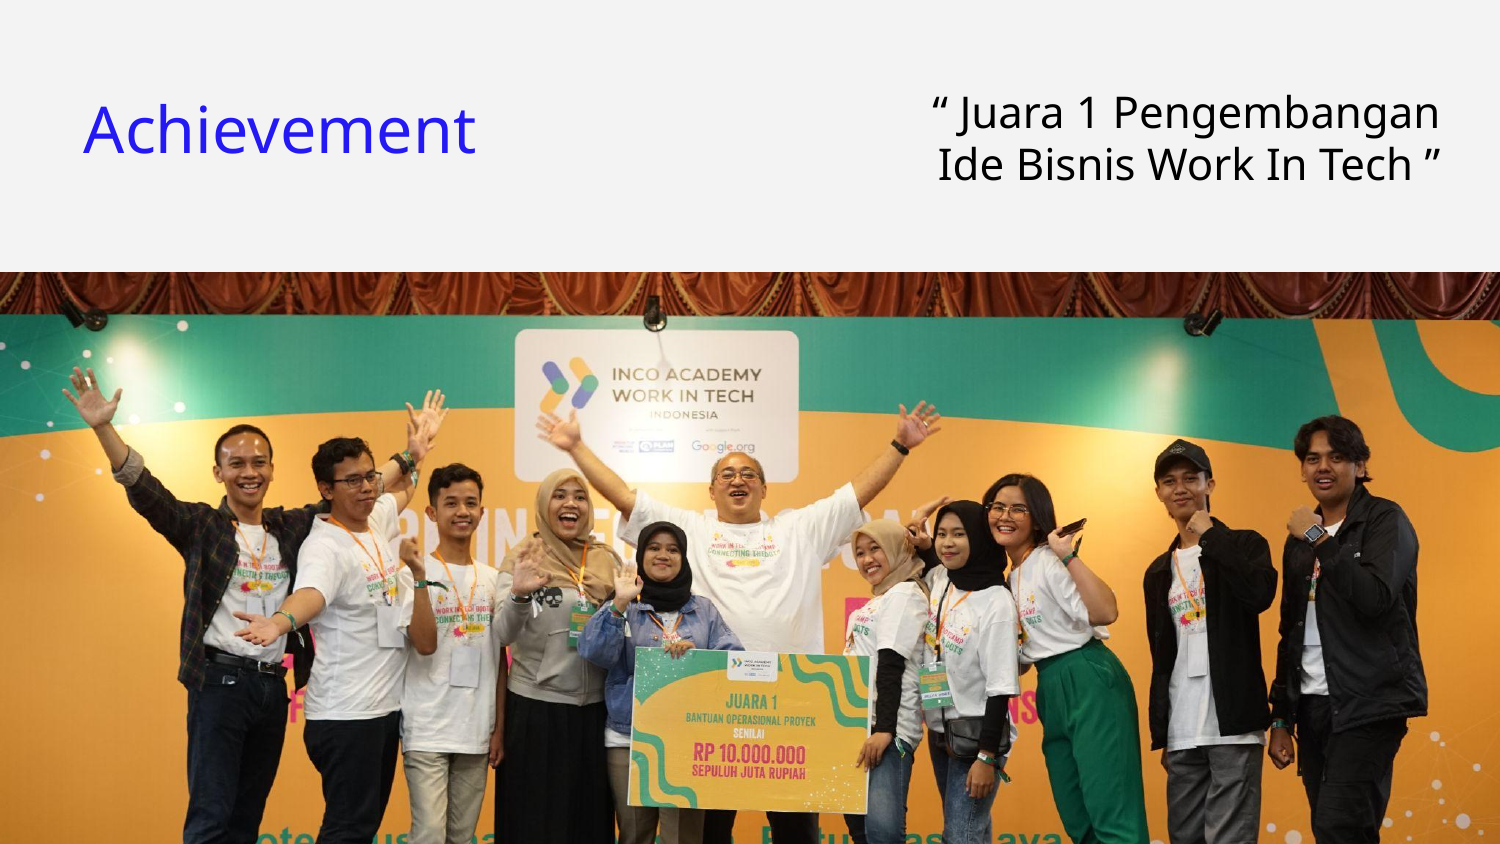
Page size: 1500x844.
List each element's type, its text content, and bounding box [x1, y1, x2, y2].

text_box Achievement [68, 35, 565, 221]
text_box “ Juara 1 Pengembangan Ide Bisnis Work In Tech ” [907, 44, 1456, 230]
picture [0, 272, 1500, 844]
